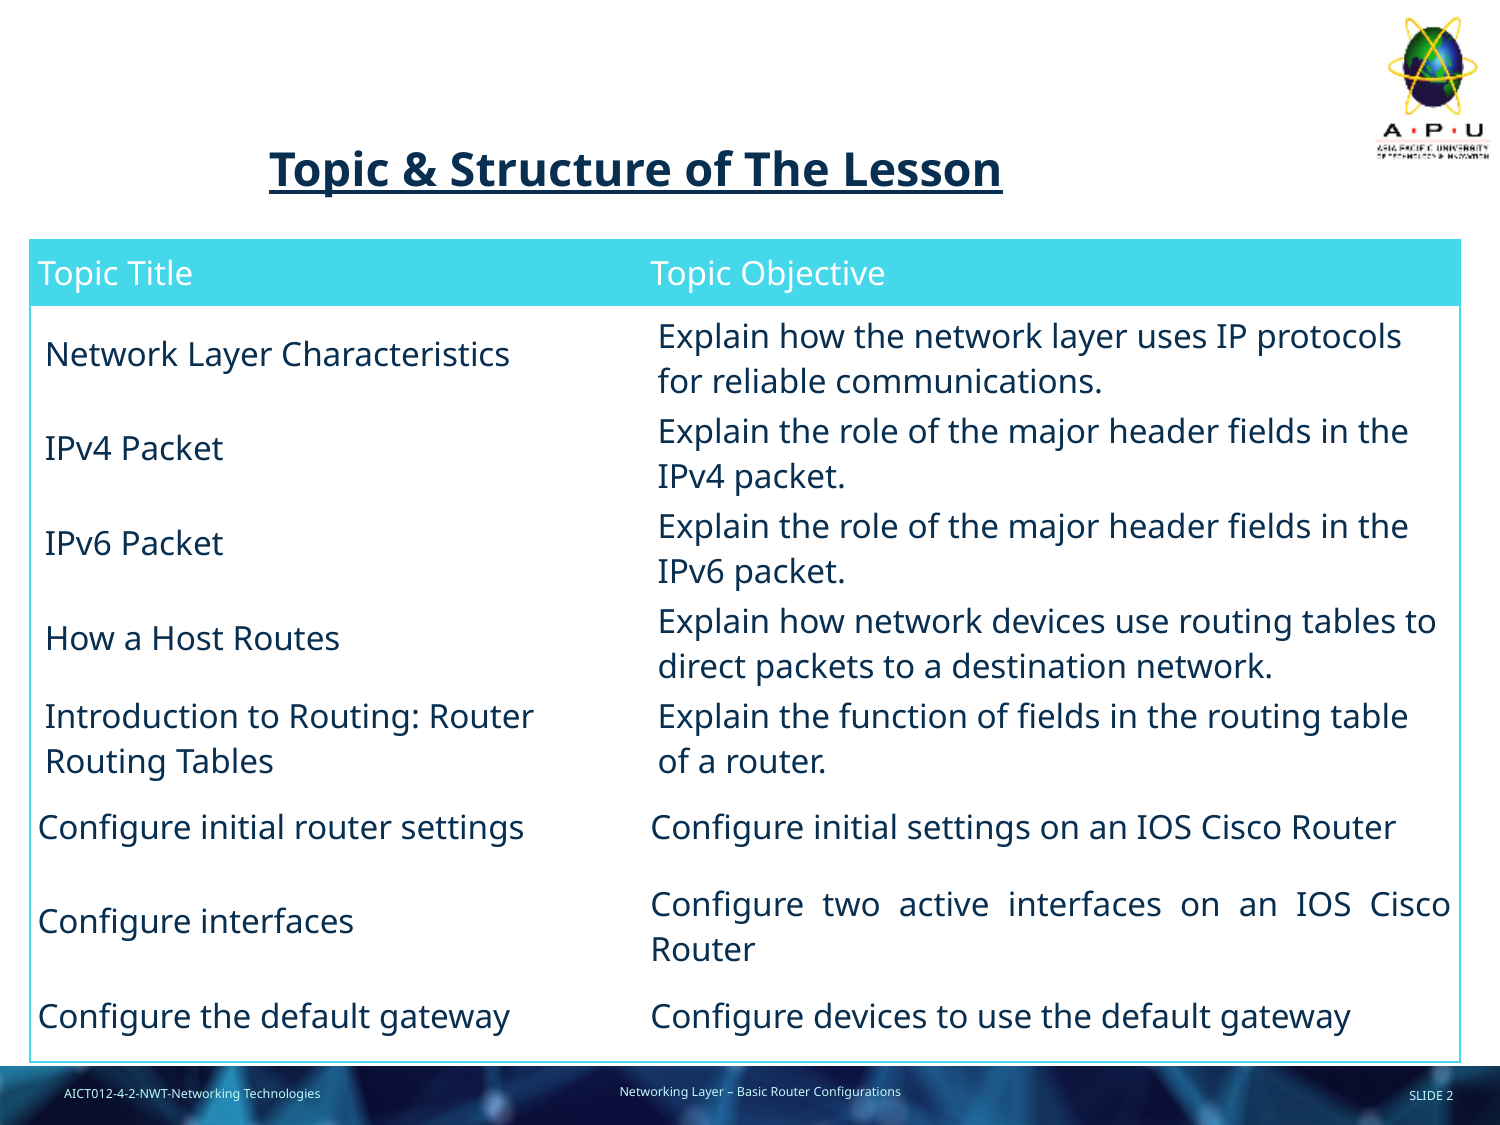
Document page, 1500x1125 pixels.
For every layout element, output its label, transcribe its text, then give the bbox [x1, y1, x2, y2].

table_cell IPv4 Packet [31, 401, 643, 495]
table_cell Explain how the network layer uses IP protocols for reliable communications. [643, 306, 1459, 401]
table_cell Explain the role of the major header fields in the IPv4 packet. [643, 401, 1459, 495]
table_cell Configure interfaces [31, 873, 643, 969]
table_cell Configure two active interfaces on an IOS Cisco Router [643, 873, 1459, 969]
table_cell Configure the default gateway [31, 969, 643, 1061]
table_header Topic Title [31, 240, 643, 306]
table_cell How a Host Routes [31, 590, 643, 685]
table_cell Explain how network devices use routing tables to direct packets to a destination network. [643, 590, 1459, 685]
table_header Topic Objective [643, 240, 1459, 306]
table_cell Configure initial router settings [31, 780, 643, 873]
table_cell Explain the function of fields in the routing table of a router. [643, 685, 1459, 780]
table_cell Configure devices to use the default gateway [643, 969, 1459, 1061]
picture [0, 1066, 1500, 1125]
table_cell Network Layer Characteristics [31, 306, 643, 401]
table_cell Explain the role of the major header fields in the IPv6 packet. [643, 495, 1459, 590]
table_cell Configure initial settings on an IOS Cisco Router [643, 780, 1459, 873]
picture [1367, 0, 1500, 178]
table_cell IPv6 Packet [31, 495, 643, 590]
table_cell Introduction to Routing: Router Routing Tables [31, 685, 643, 780]
title Topic & Structure of The Lesson [253, 66, 1398, 239]
